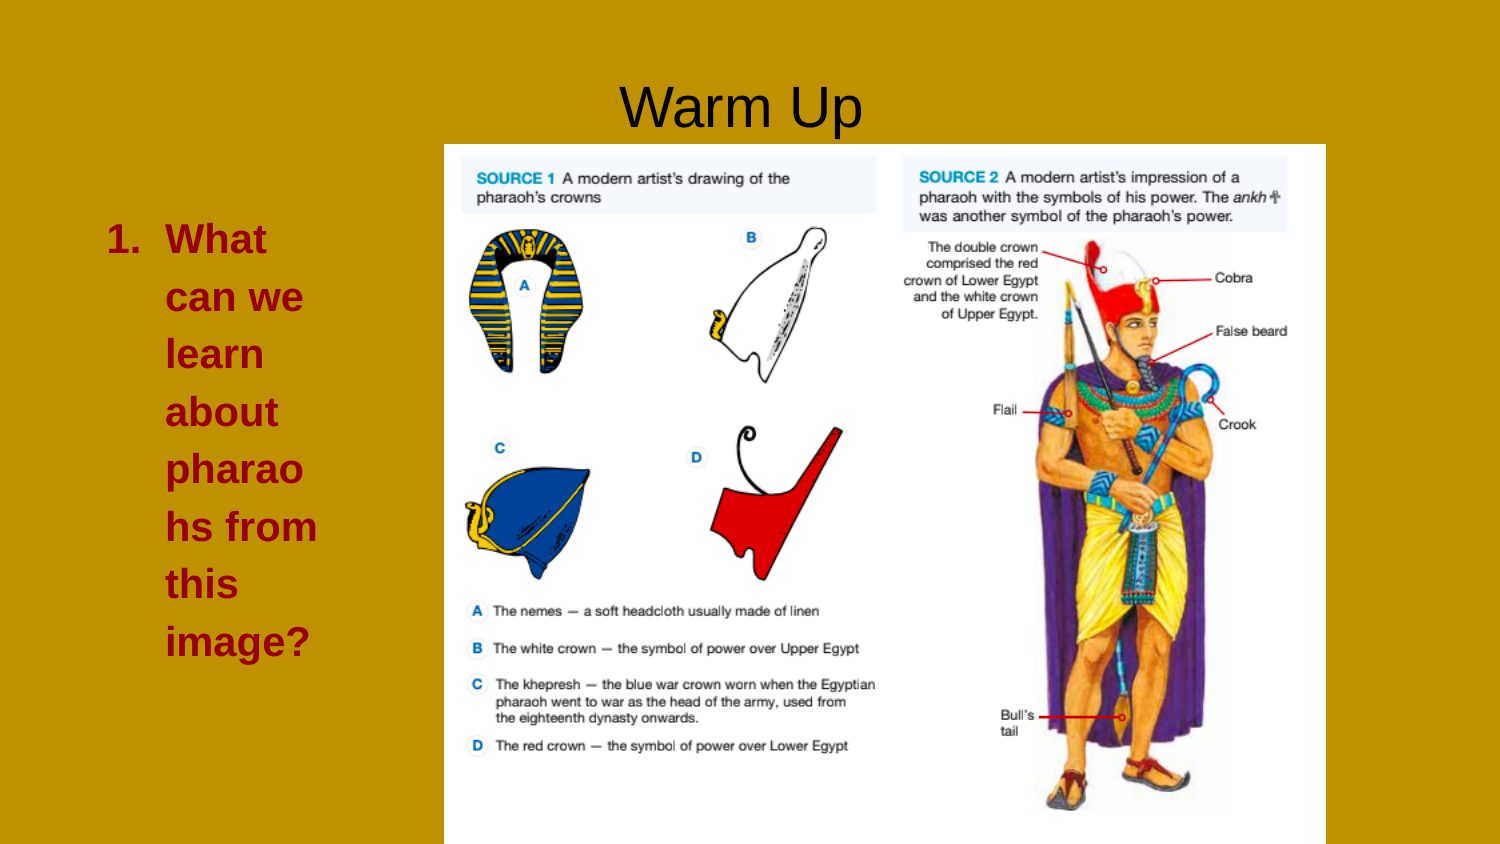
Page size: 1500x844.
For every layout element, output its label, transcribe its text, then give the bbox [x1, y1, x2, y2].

title Warm Up [75, 33, 1425, 175]
picture [444, 143, 1326, 844]
list What can we learn about pharaohs from this image? [75, 196, 336, 754]
